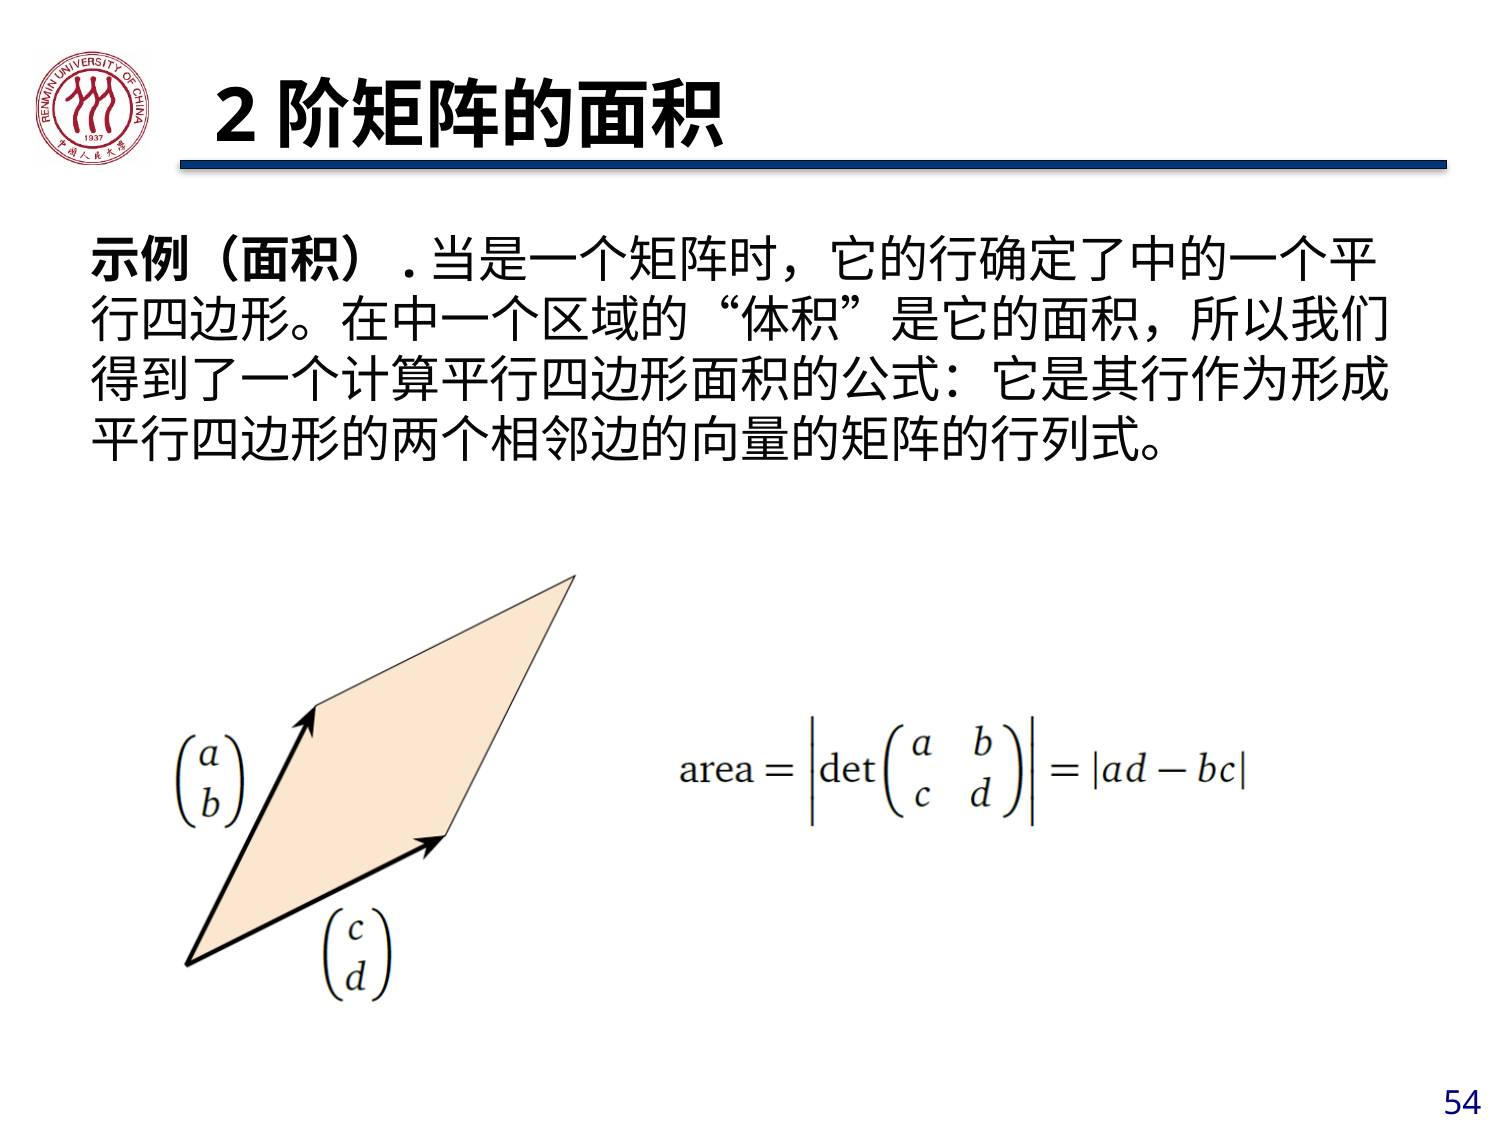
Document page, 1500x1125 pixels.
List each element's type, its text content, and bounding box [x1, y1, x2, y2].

picture [35, 51, 149, 165]
title 2阶矩阵的面积 [198, 18, 1407, 205]
picture [52, 538, 1425, 1074]
